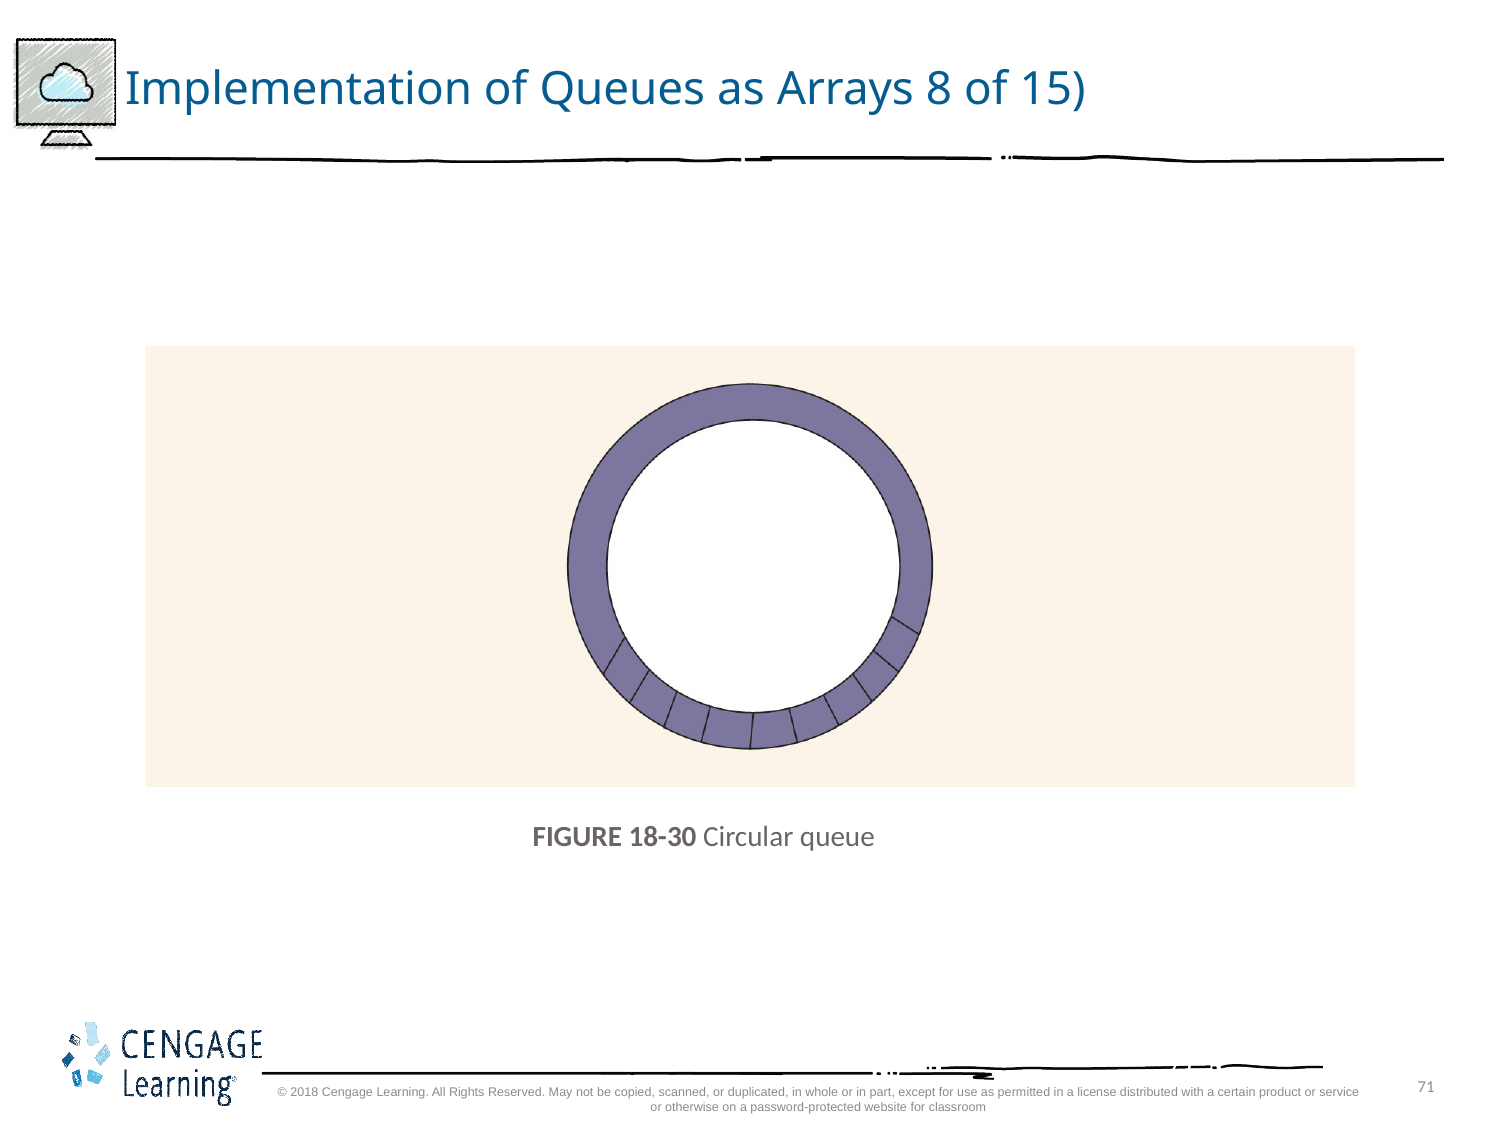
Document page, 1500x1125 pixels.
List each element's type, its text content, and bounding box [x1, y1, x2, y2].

picture [12, 36, 117, 151]
title Implementation of Queues as Arrays 8 of 15) [125, 66, 1442, 116]
slide_number 71 [1149, 1042, 1500, 1103]
picture [141, 342, 1358, 788]
list FIGURE 18-30 Circular queue [525, 812, 1050, 862]
footer © 2018 Cengage Learning. All Rights Reserved. May not be copied, scanned, or duplicated, in whole or in part, except for use as permitted in a license distributed with a certain product or service or otherwise on a password-protected website for classroom [261, 1079, 1375, 1120]
picture [95, 155, 1444, 163]
picture [62, 1022, 1149, 1106]
